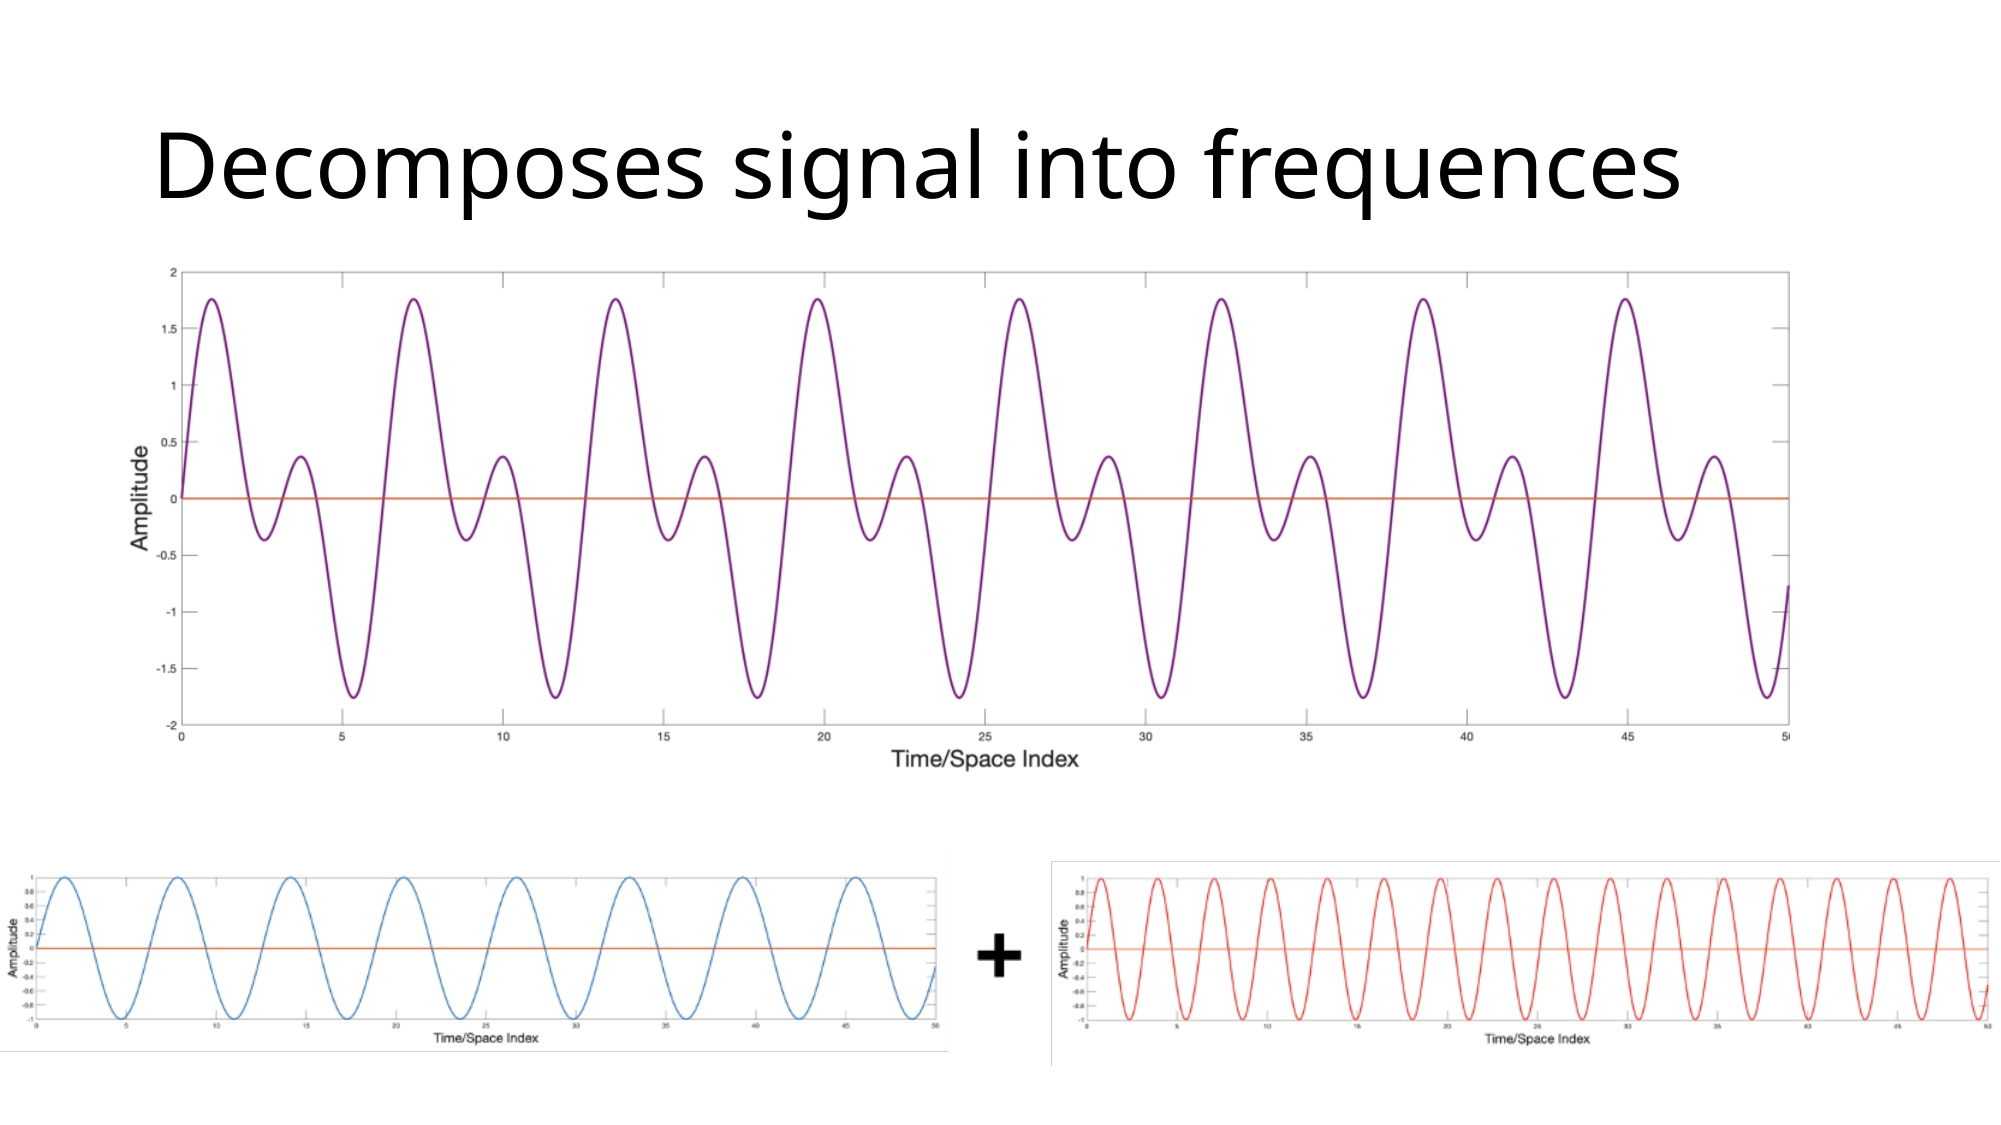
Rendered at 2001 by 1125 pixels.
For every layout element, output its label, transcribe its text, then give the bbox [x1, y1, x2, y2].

picture [107, 230, 1790, 786]
title Decomposes signal into frequences [137, 59, 1863, 278]
picture [0, 846, 2000, 1066]
